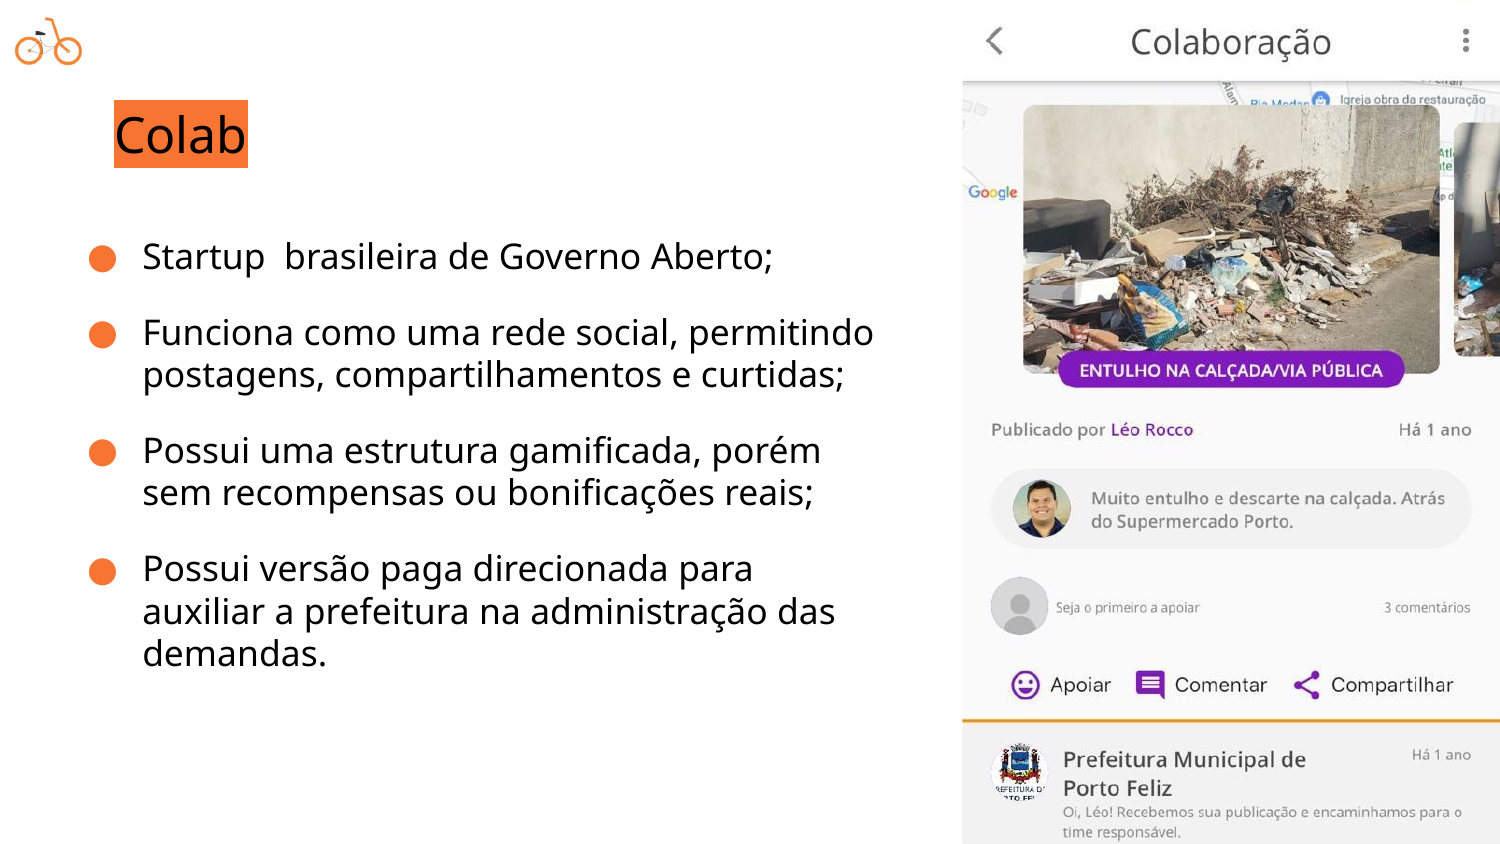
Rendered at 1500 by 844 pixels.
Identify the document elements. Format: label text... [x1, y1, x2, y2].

picture [962, 0, 1500, 844]
picture [14, 11, 85, 74]
list Startup brasileira de Governo Aberto; Funciona como uma rede social, permitindo postagens, compartilhamentos e curtidas; Possui uma estrutura gamificada, porém sem recompensas ou bonificações reais; Possui versão paga direcionada para auxiliar a prefeitura na administração das demandas. [52, 376, 891, 844]
title Colab [99, 88, 618, 183]
